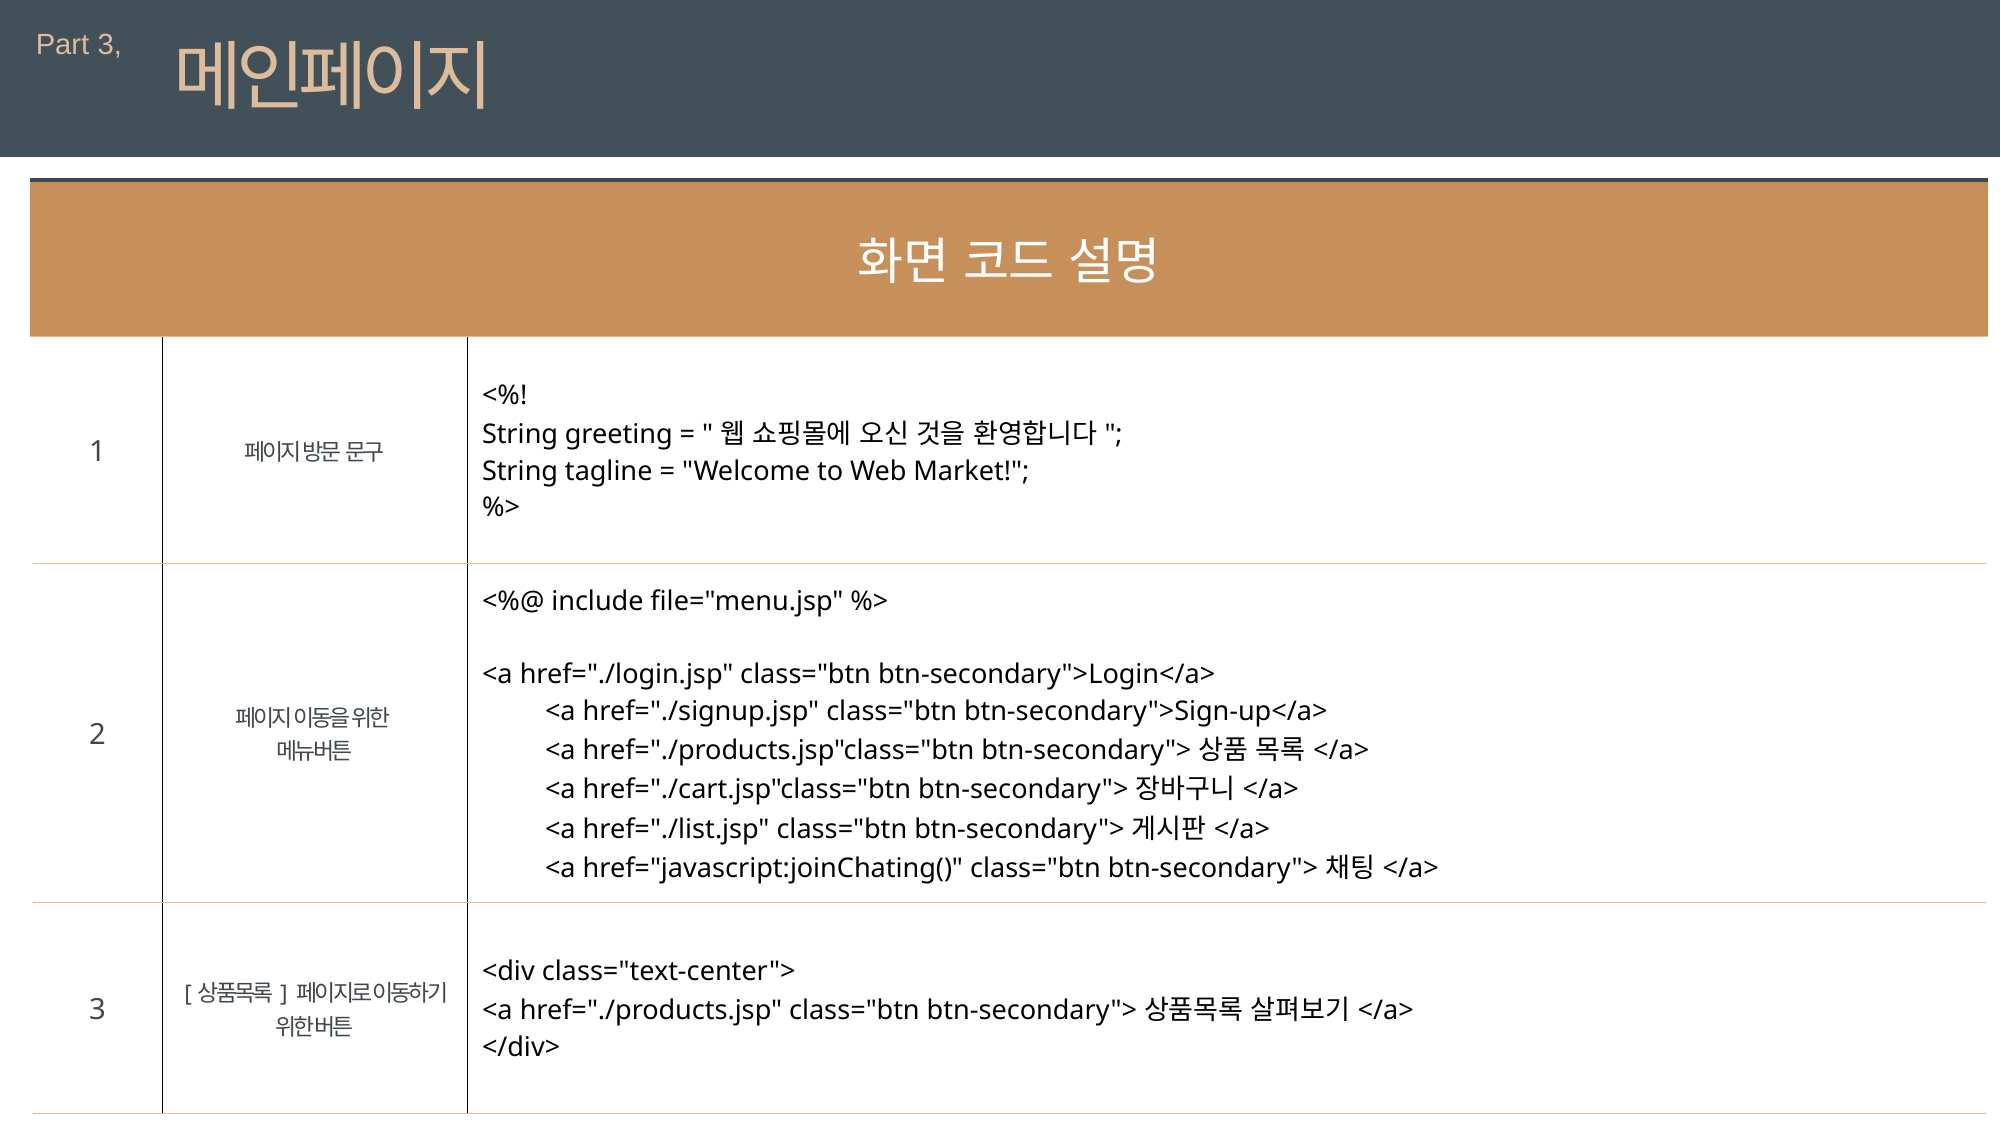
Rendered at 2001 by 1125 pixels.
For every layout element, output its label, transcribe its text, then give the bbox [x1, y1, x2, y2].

text_box 메인페이지 [158, 20, 834, 126]
text_box [0, 0, 2000, 158]
table_header 1 [33, 337, 162, 563]
table_cell 페이지 이동을 위한 메뉴버튼 [163, 564, 467, 902]
table_header 화면 코드 설명 [30, 182, 1988, 336]
table_cell <div class="text-center"> <a href="./products.jsp" class="btn btn-secondary">상품목록 살펴보기</a> </div> [468, 903, 1986, 1113]
text_box Part 3, [21, 18, 138, 68]
table_cell 2 [33, 564, 162, 902]
table_cell <%@ include file="menu.jsp" %> <a href="./login.jsp" class="btn btn-secondary">Login</a> <a href="./signup.jsp" class="btn btn-secondary">Sign-up</a> <a href="./products.jsp"class="btn btn-secondary">상품 목록</a> <a href="./cart.jsp"class="btn btn-secondary">장바구니</a> <a href="./list.jsp" class="btn btn-secondary">게시판</a> <a href="javascript:joinChating()" class="btn btn-secondary">채팅</a> [468, 564, 1986, 902]
table_header <%! String greeting = "웹 쇼핑몰에 오신 것을 환영합니다"; String tagline = "Welcome to Web Market!"; %> [468, 337, 1986, 563]
table_cell 3 [33, 903, 162, 1113]
table_cell [상품목록] 페이지로 이동하기 위한 버튼 [163, 903, 467, 1113]
table_header 페이지 방문 문구 [163, 337, 467, 563]
text_box [1619, 1037, 1997, 1125]
